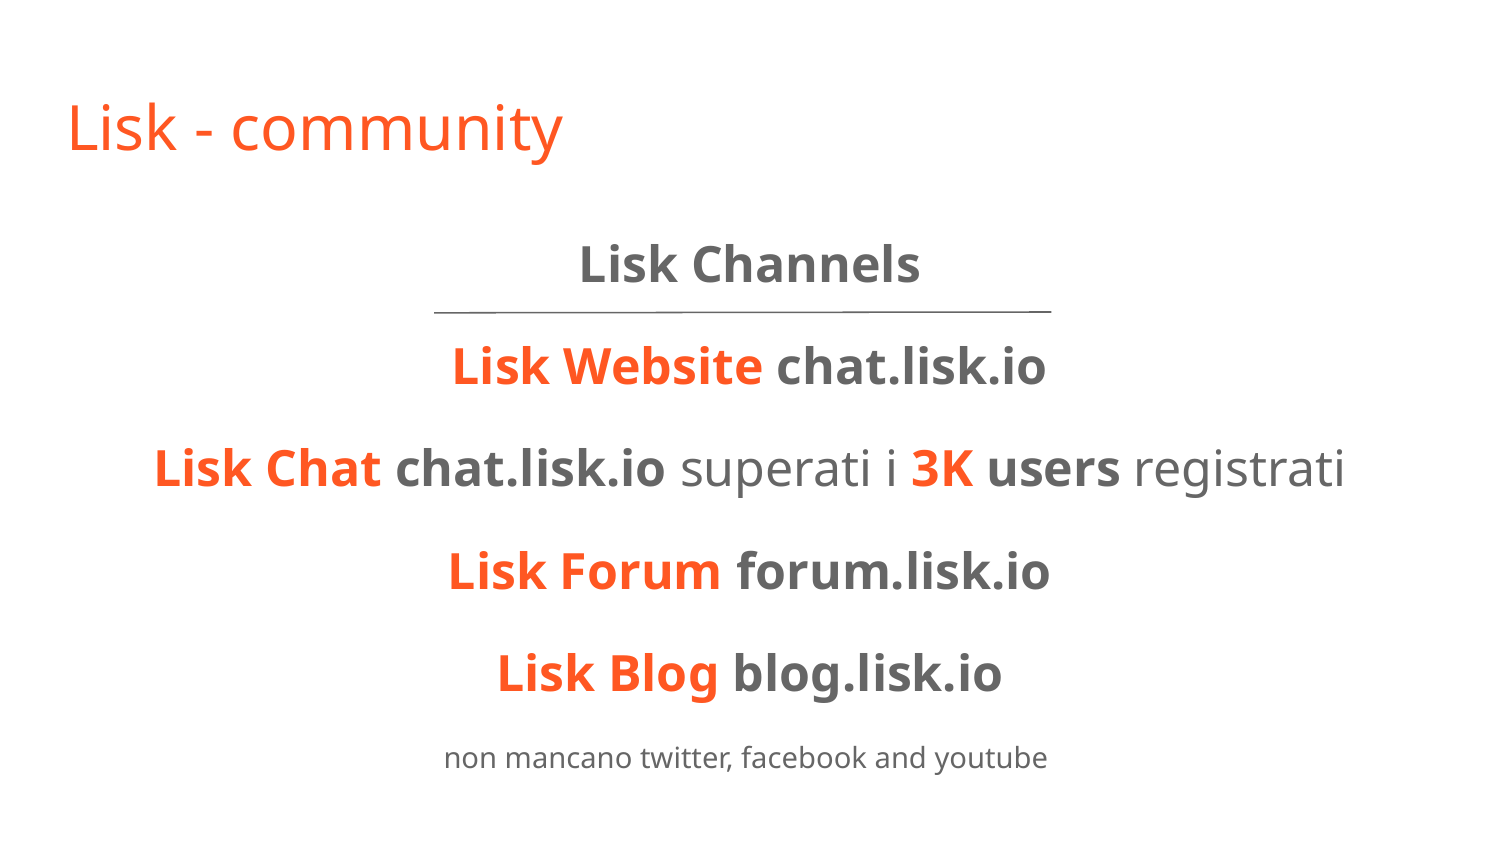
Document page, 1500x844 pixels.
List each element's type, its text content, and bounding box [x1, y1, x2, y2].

title Lisk - community [51, 72, 1449, 167]
list Lisk Channels Lisk Website chat.lisk.io Lisk Chat chat.lisk.io superati i 3K users registrati Lisk Forum forum.lisk.io Lisk Blog blog.lisk.io non mancano twitter, facebook and youtube [51, 208, 1449, 792]
